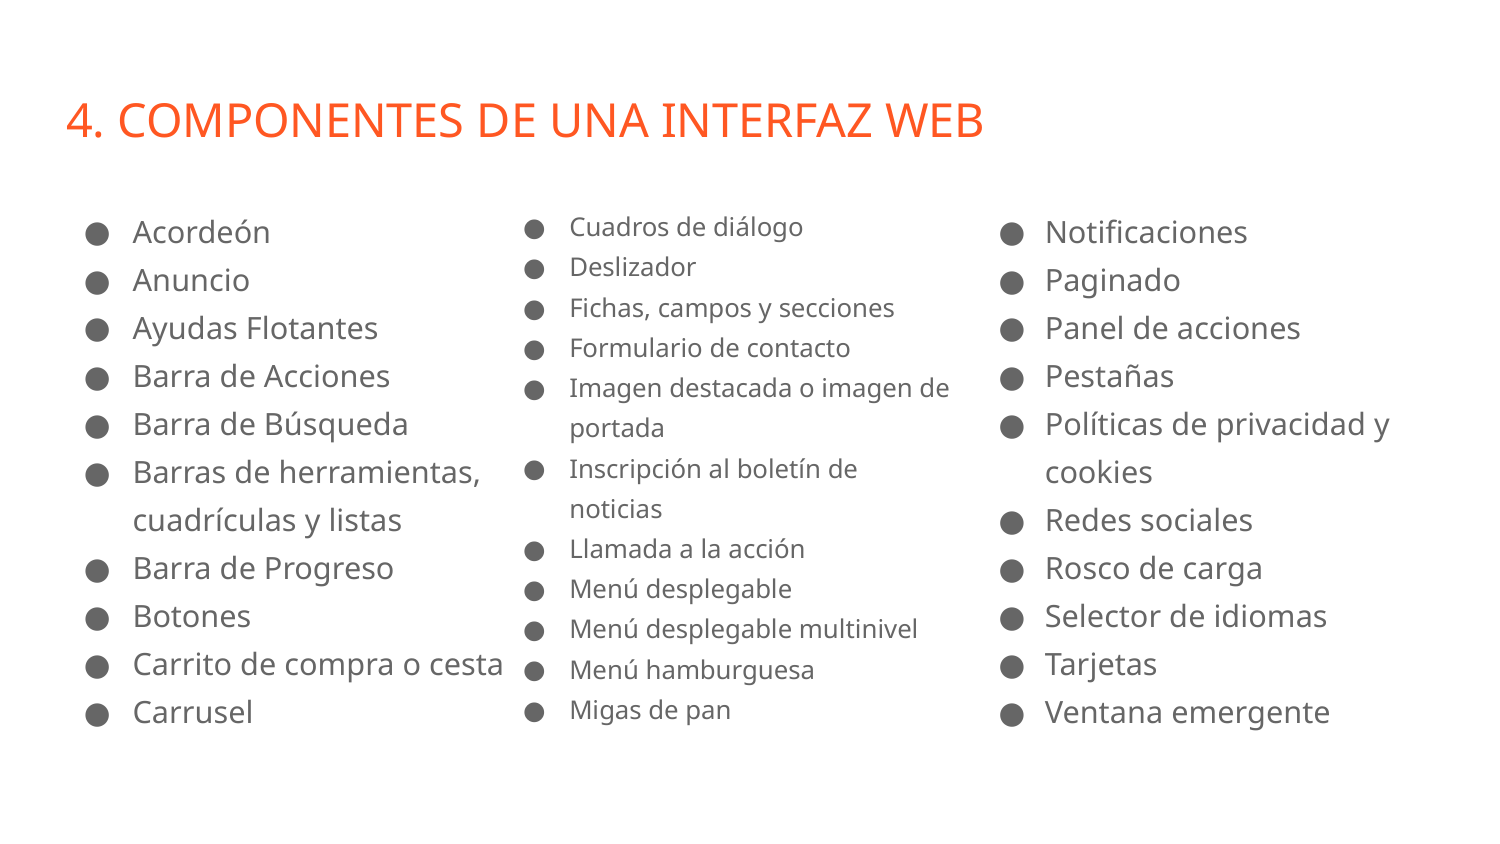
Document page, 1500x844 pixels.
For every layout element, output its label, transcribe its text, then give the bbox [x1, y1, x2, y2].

title 4. COMPONENTES DE UNA INTERFAZ WEB [51, 72, 1449, 167]
list Cuadros de diálogo Deslizador Fichas, campos y secciones Formulario de contacto Imagen destacada o imagen de portada Inscripción al boletín de noticias Llamada a la acción Menú desplegable Menú desplegable multinivel Menú hamburguesa Migas de pan [487, 189, 968, 750]
list Notificaciones Paginado Panel de acciones Pestañas Políticas de privacidad y cookies Redes sociales Rosco de carga Selector de idiomas Tarjetas Ventana emergente [968, 189, 1449, 750]
list Acordeón Anuncio Ayudas Flotantes Barra de Acciones Barra de Búsqueda Barras de herramientas, cuadrículas y listas Barra de Progreso Botones Carrito de compra o cesta Carrusel [51, 189, 487, 750]
